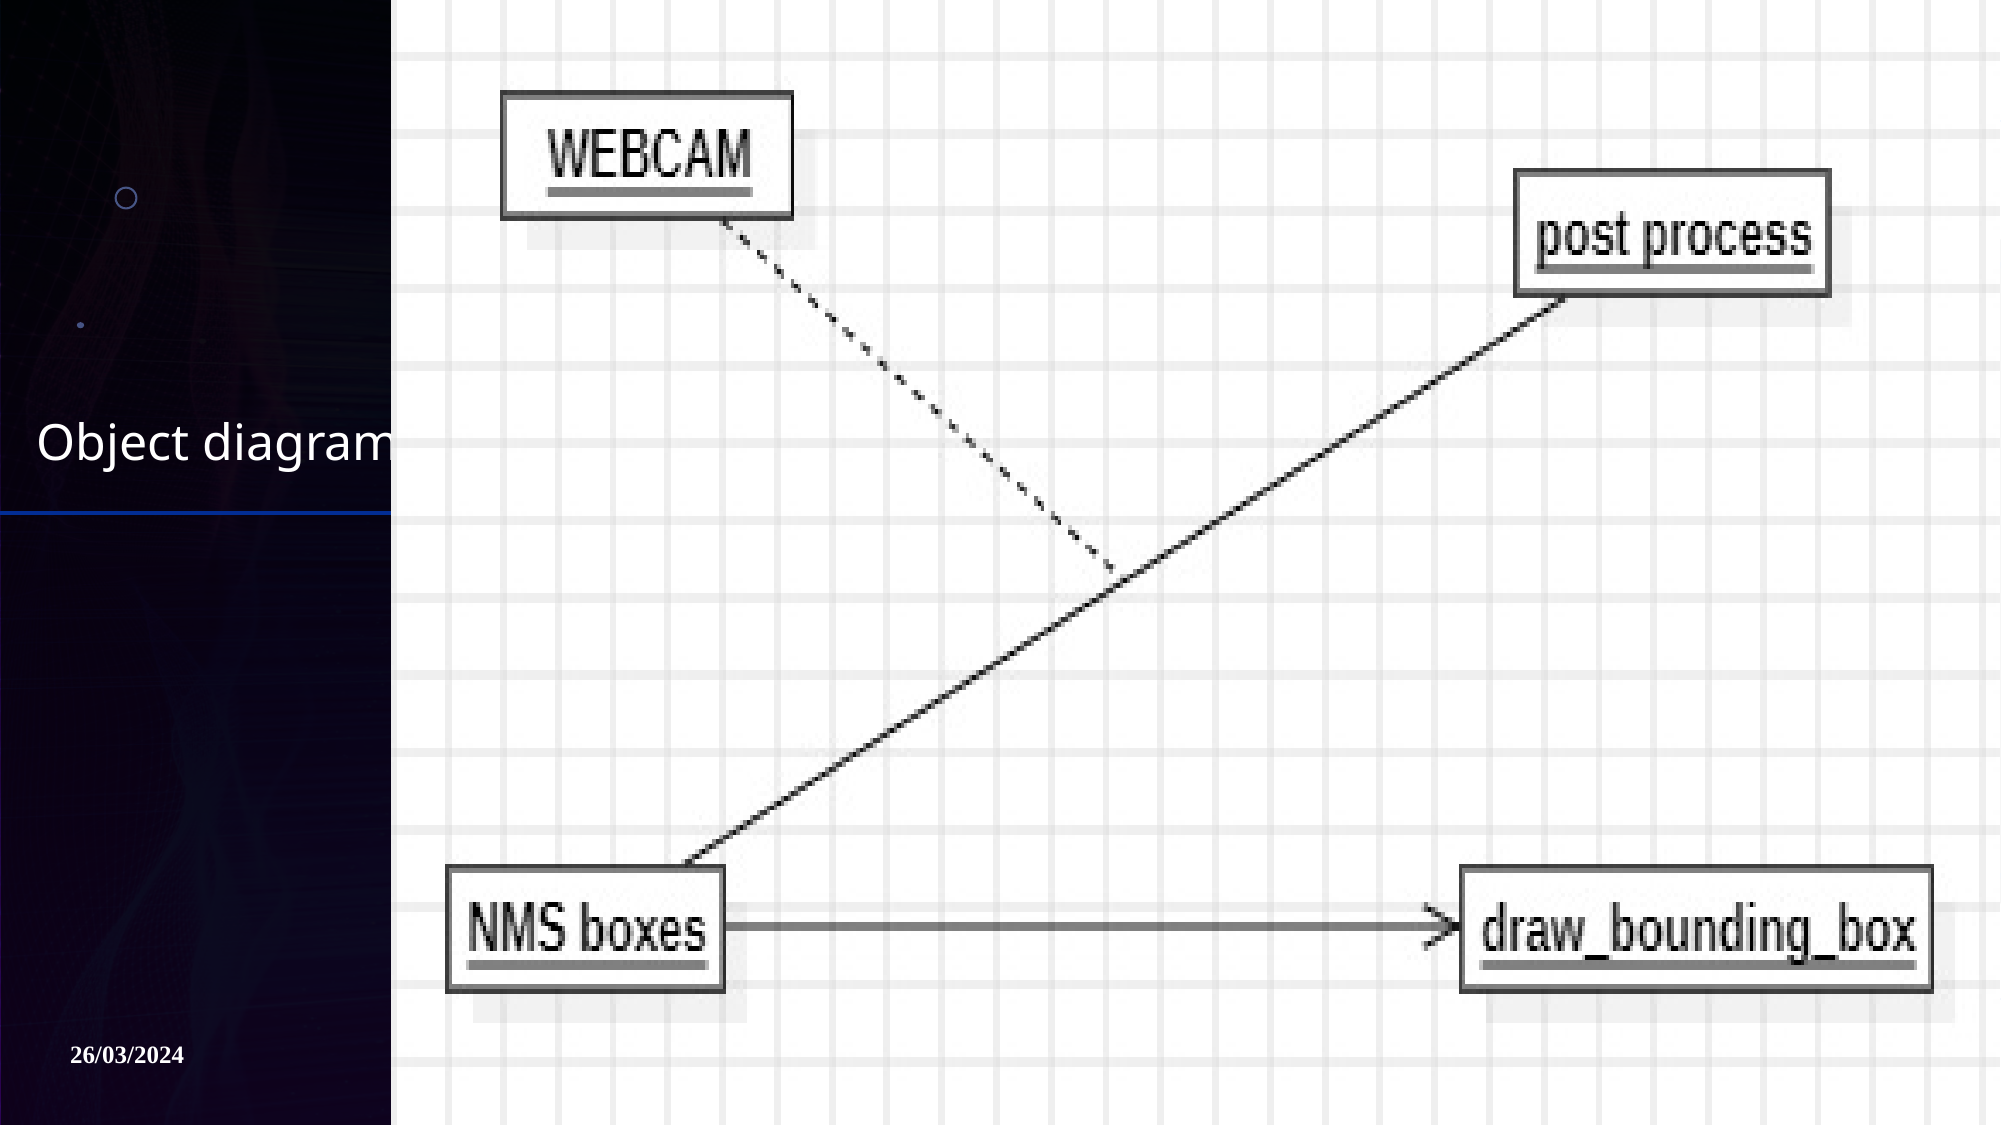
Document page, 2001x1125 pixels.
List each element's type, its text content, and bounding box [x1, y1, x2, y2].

title Object diagram [21, 417, 391, 480]
picture [391, 0, 2001, 1125]
footer 26/03/2024 [55, 1023, 391, 1084]
